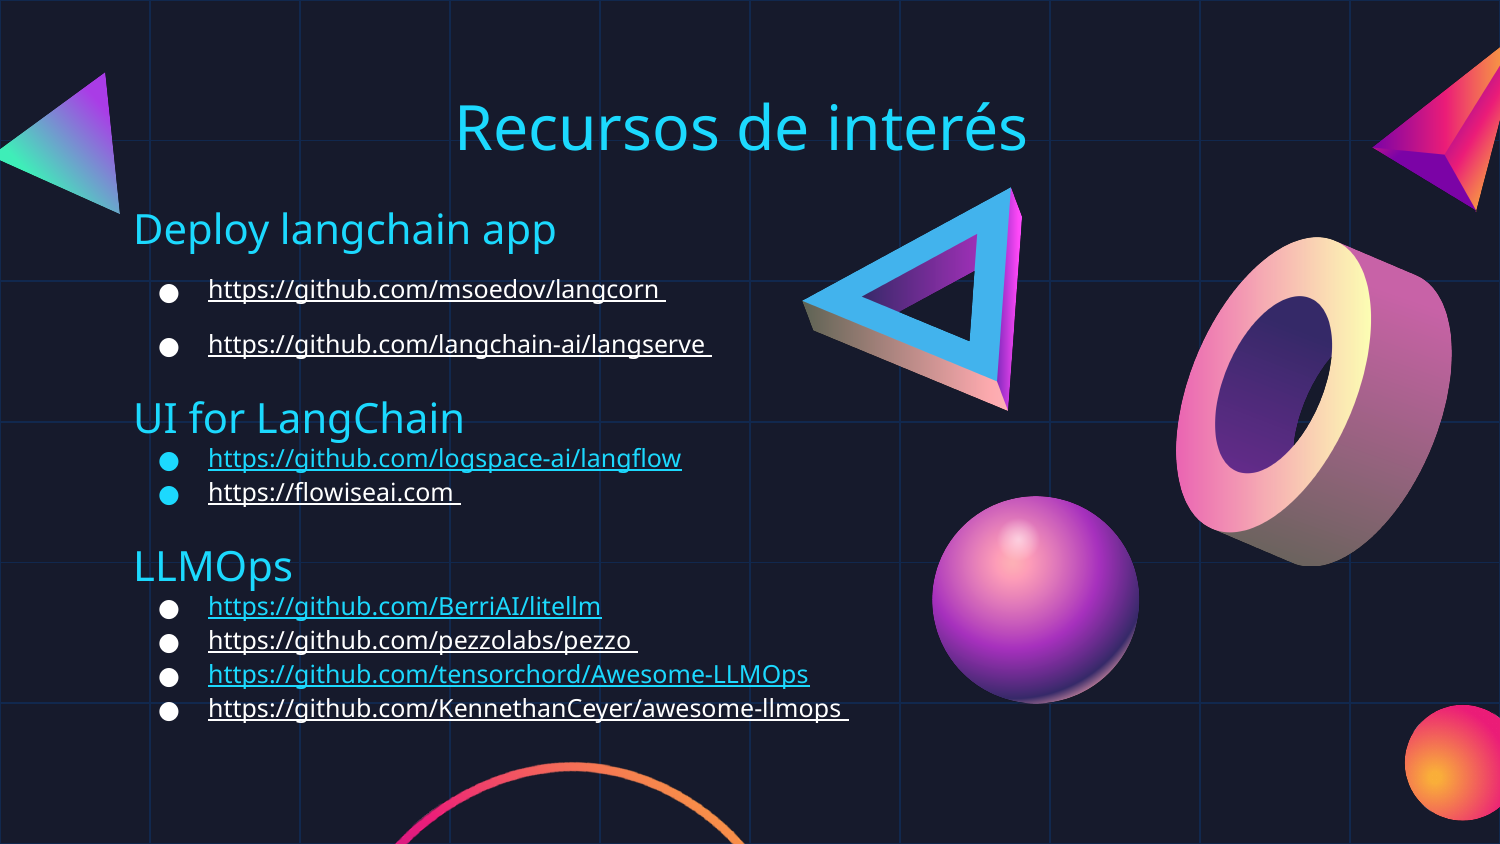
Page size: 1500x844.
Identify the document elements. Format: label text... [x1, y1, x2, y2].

picture [1372, 28, 1500, 212]
picture [802, 187, 1023, 411]
title Recursos de interés [118, 72, 1382, 167]
picture [1175, 237, 1452, 566]
text_box Deploy langchain app https://github.com/msoedov/langcorn https://github.com/langchain-ai/langserve UI for LangChain https://github.com/logspace-ai/langflow https://flowiseai.com LLMOps https://github.com/BerriAI/litellm https://github.com/pezzolabs/pezzo https://github.com/tensorchord/Awesome-LLMOps https://github.com/KennethanCeyer/awesome-llmops [118, 187, 1382, 756]
picture [931, 496, 1141, 705]
picture [0, 72, 120, 214]
picture [1382, 682, 1500, 843]
picture [390, 756, 920, 844]
